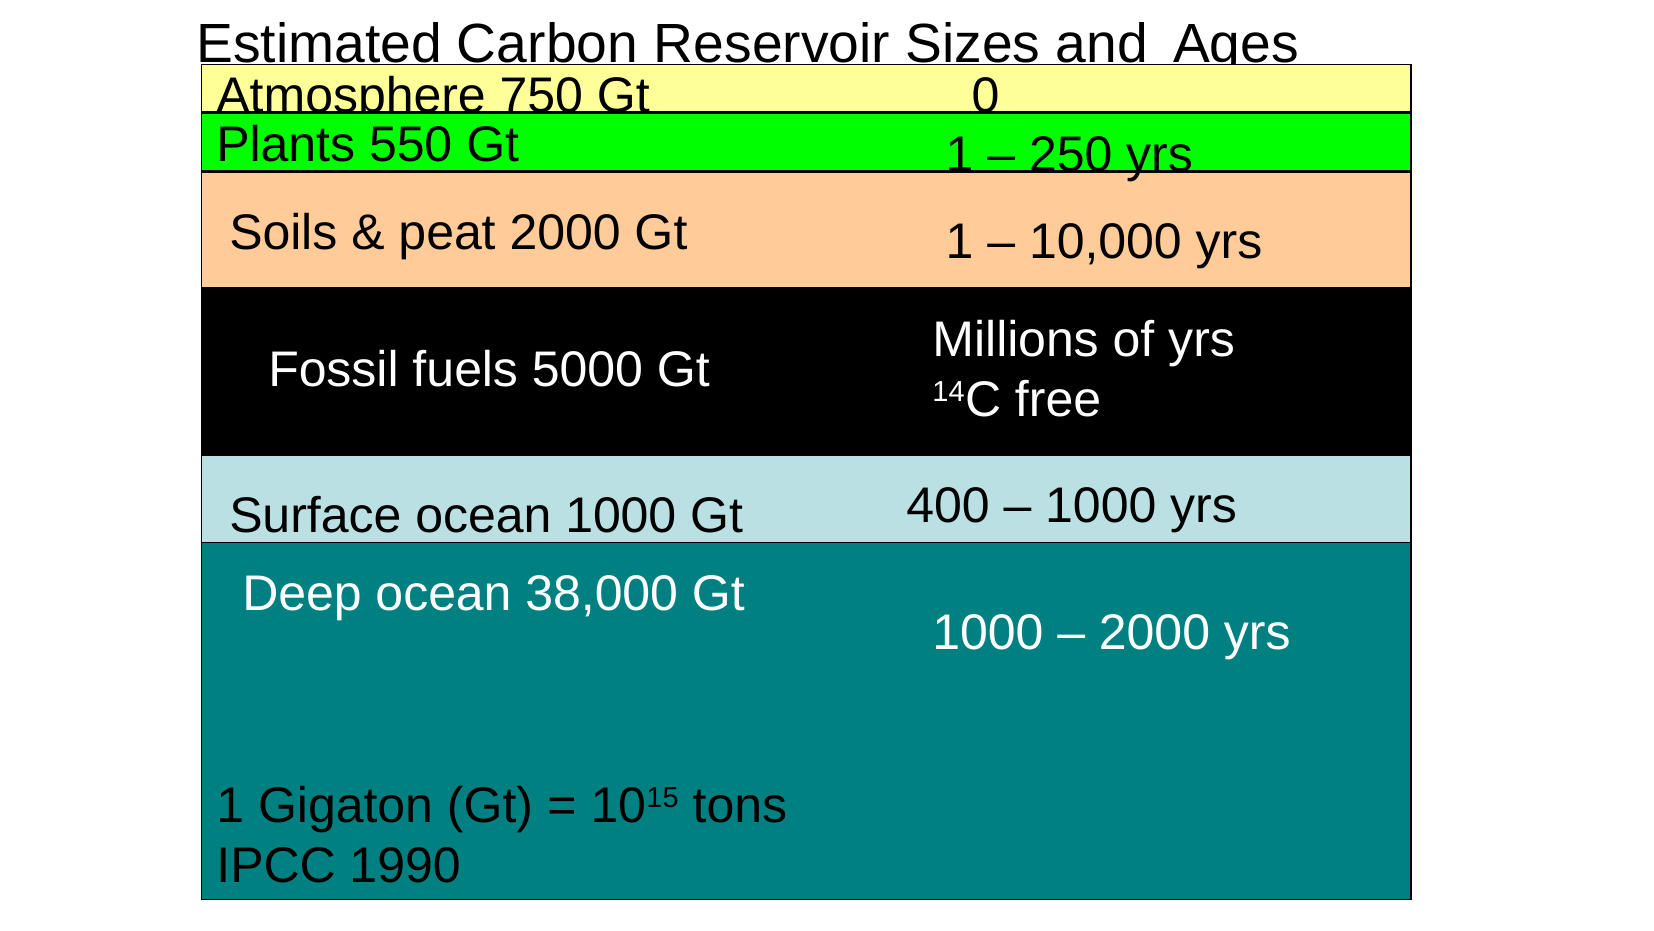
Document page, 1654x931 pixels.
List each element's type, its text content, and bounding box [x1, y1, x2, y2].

text_box [201, 113, 1412, 171]
text_box 0 [956, 54, 1112, 112]
text_box [813, 64, 1412, 113]
text_box 1 – 10,000 yrs [930, 201, 1379, 258]
text_box 1 Gigaton (Gt) = 1015 tons IPCC 1990 [201, 764, 1542, 890]
text_box Soils & peat 2000 Gt [214, 191, 826, 248]
text_box Estimated Carbon Reservoir Sizes and Ages [181, 0, 1440, 61]
text_box Surface ocean 1000 Gt [214, 474, 1073, 532]
text_box Millions of yrs 14C free [917, 298, 1366, 424]
text_box Atmosphere 750 Gt [201, 54, 956, 112]
text_box Fossil fuels 5000 Gt [253, 328, 917, 385]
text_box 400 – 1000 yrs [891, 464, 1347, 522]
text_box [201, 455, 1412, 543]
text_box Plants 550 Gt [201, 103, 813, 161]
text_box 1000 – 2000 yrs [917, 591, 1366, 649]
text_box [201, 171, 1412, 289]
text_box [201, 543, 1412, 764]
text_box 1 – 250 yrs [930, 113, 1321, 170]
text_box Deep ocean 38,000 Gt [227, 552, 1086, 610]
text_box [201, 289, 1412, 455]
text_box [201, 890, 1412, 900]
